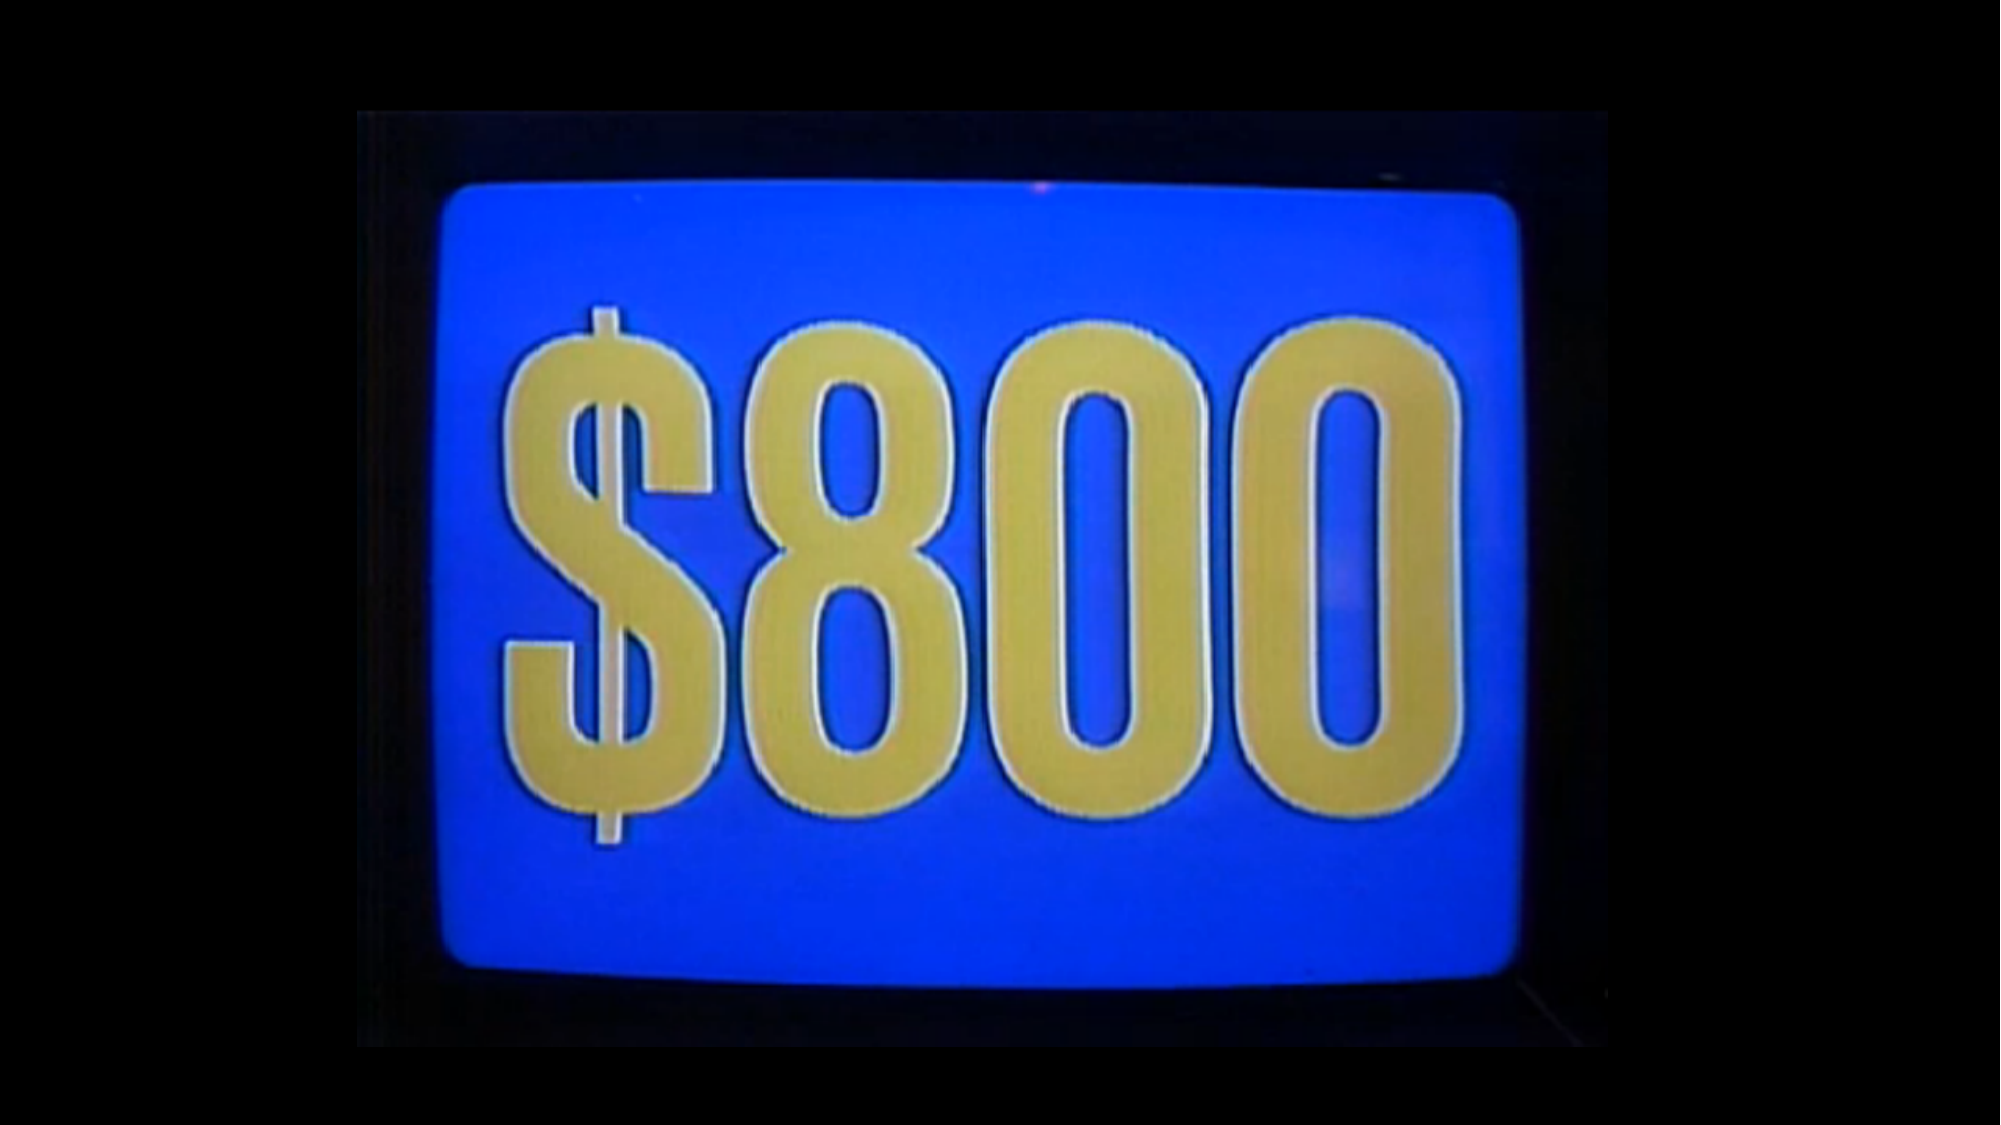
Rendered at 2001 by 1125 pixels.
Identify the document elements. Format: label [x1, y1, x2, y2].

picture [357, 109, 1608, 1047]
